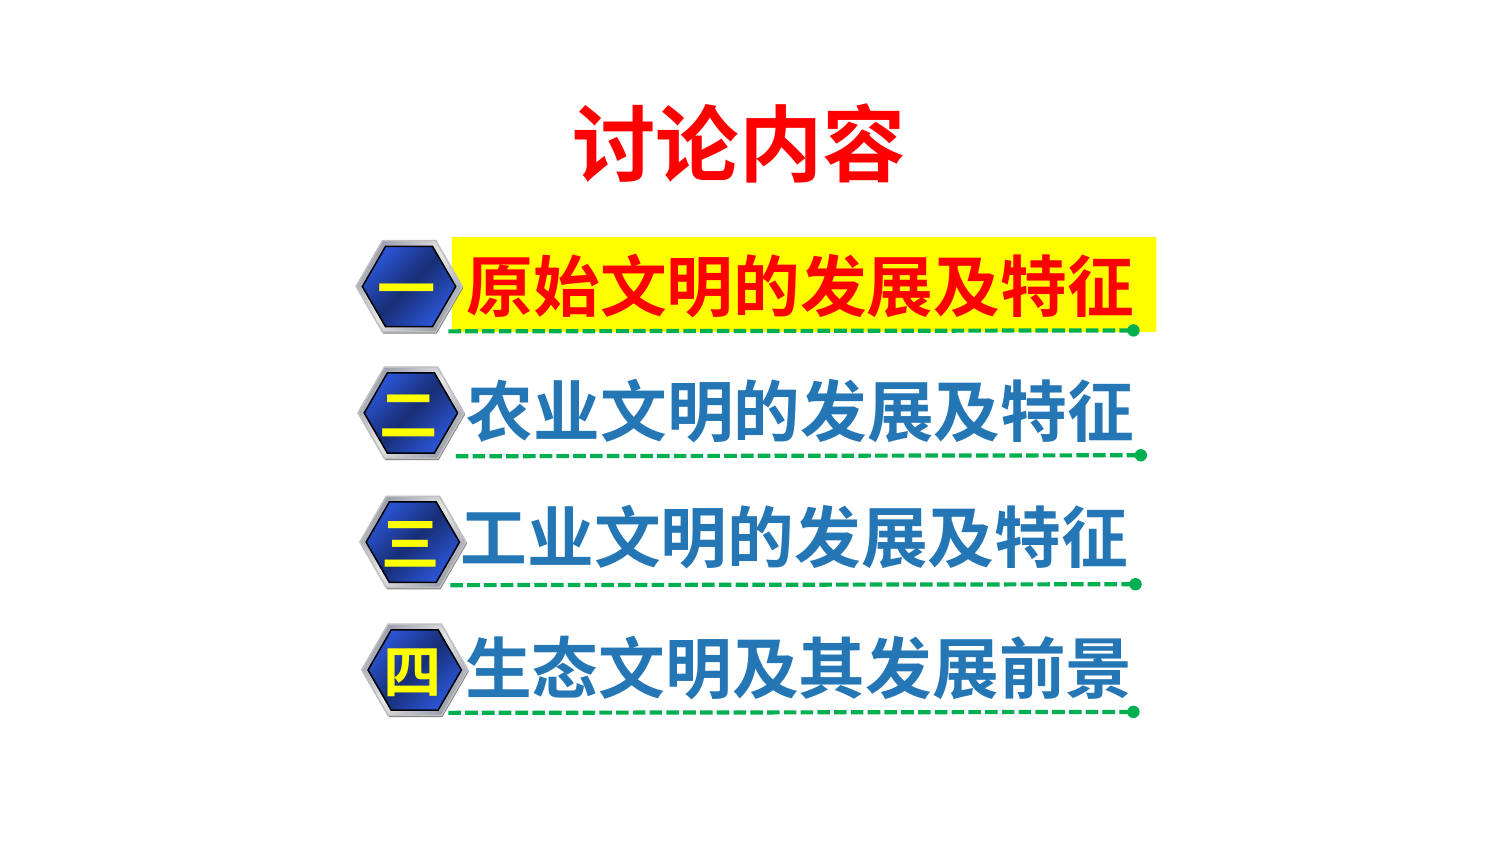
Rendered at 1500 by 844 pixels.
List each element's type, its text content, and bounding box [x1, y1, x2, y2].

text_box [1123, 324, 1140, 337]
text_box 原始文明的发展及特征 [451, 237, 1157, 332]
text_box 农业文明的发展及特征 [452, 361, 1157, 457]
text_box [361, 624, 469, 718]
text_box [1125, 584, 1142, 591]
text_box [1130, 449, 1148, 462]
text_box 讨论内容 [242, 84, 1255, 226]
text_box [356, 240, 464, 334]
text_box [1128, 715, 1139, 719]
text_box 生态文明及其发展前景 [450, 619, 1155, 715]
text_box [359, 496, 467, 590]
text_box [357, 367, 465, 461]
text_box 工业文明的发展及特征 [446, 488, 1151, 584]
